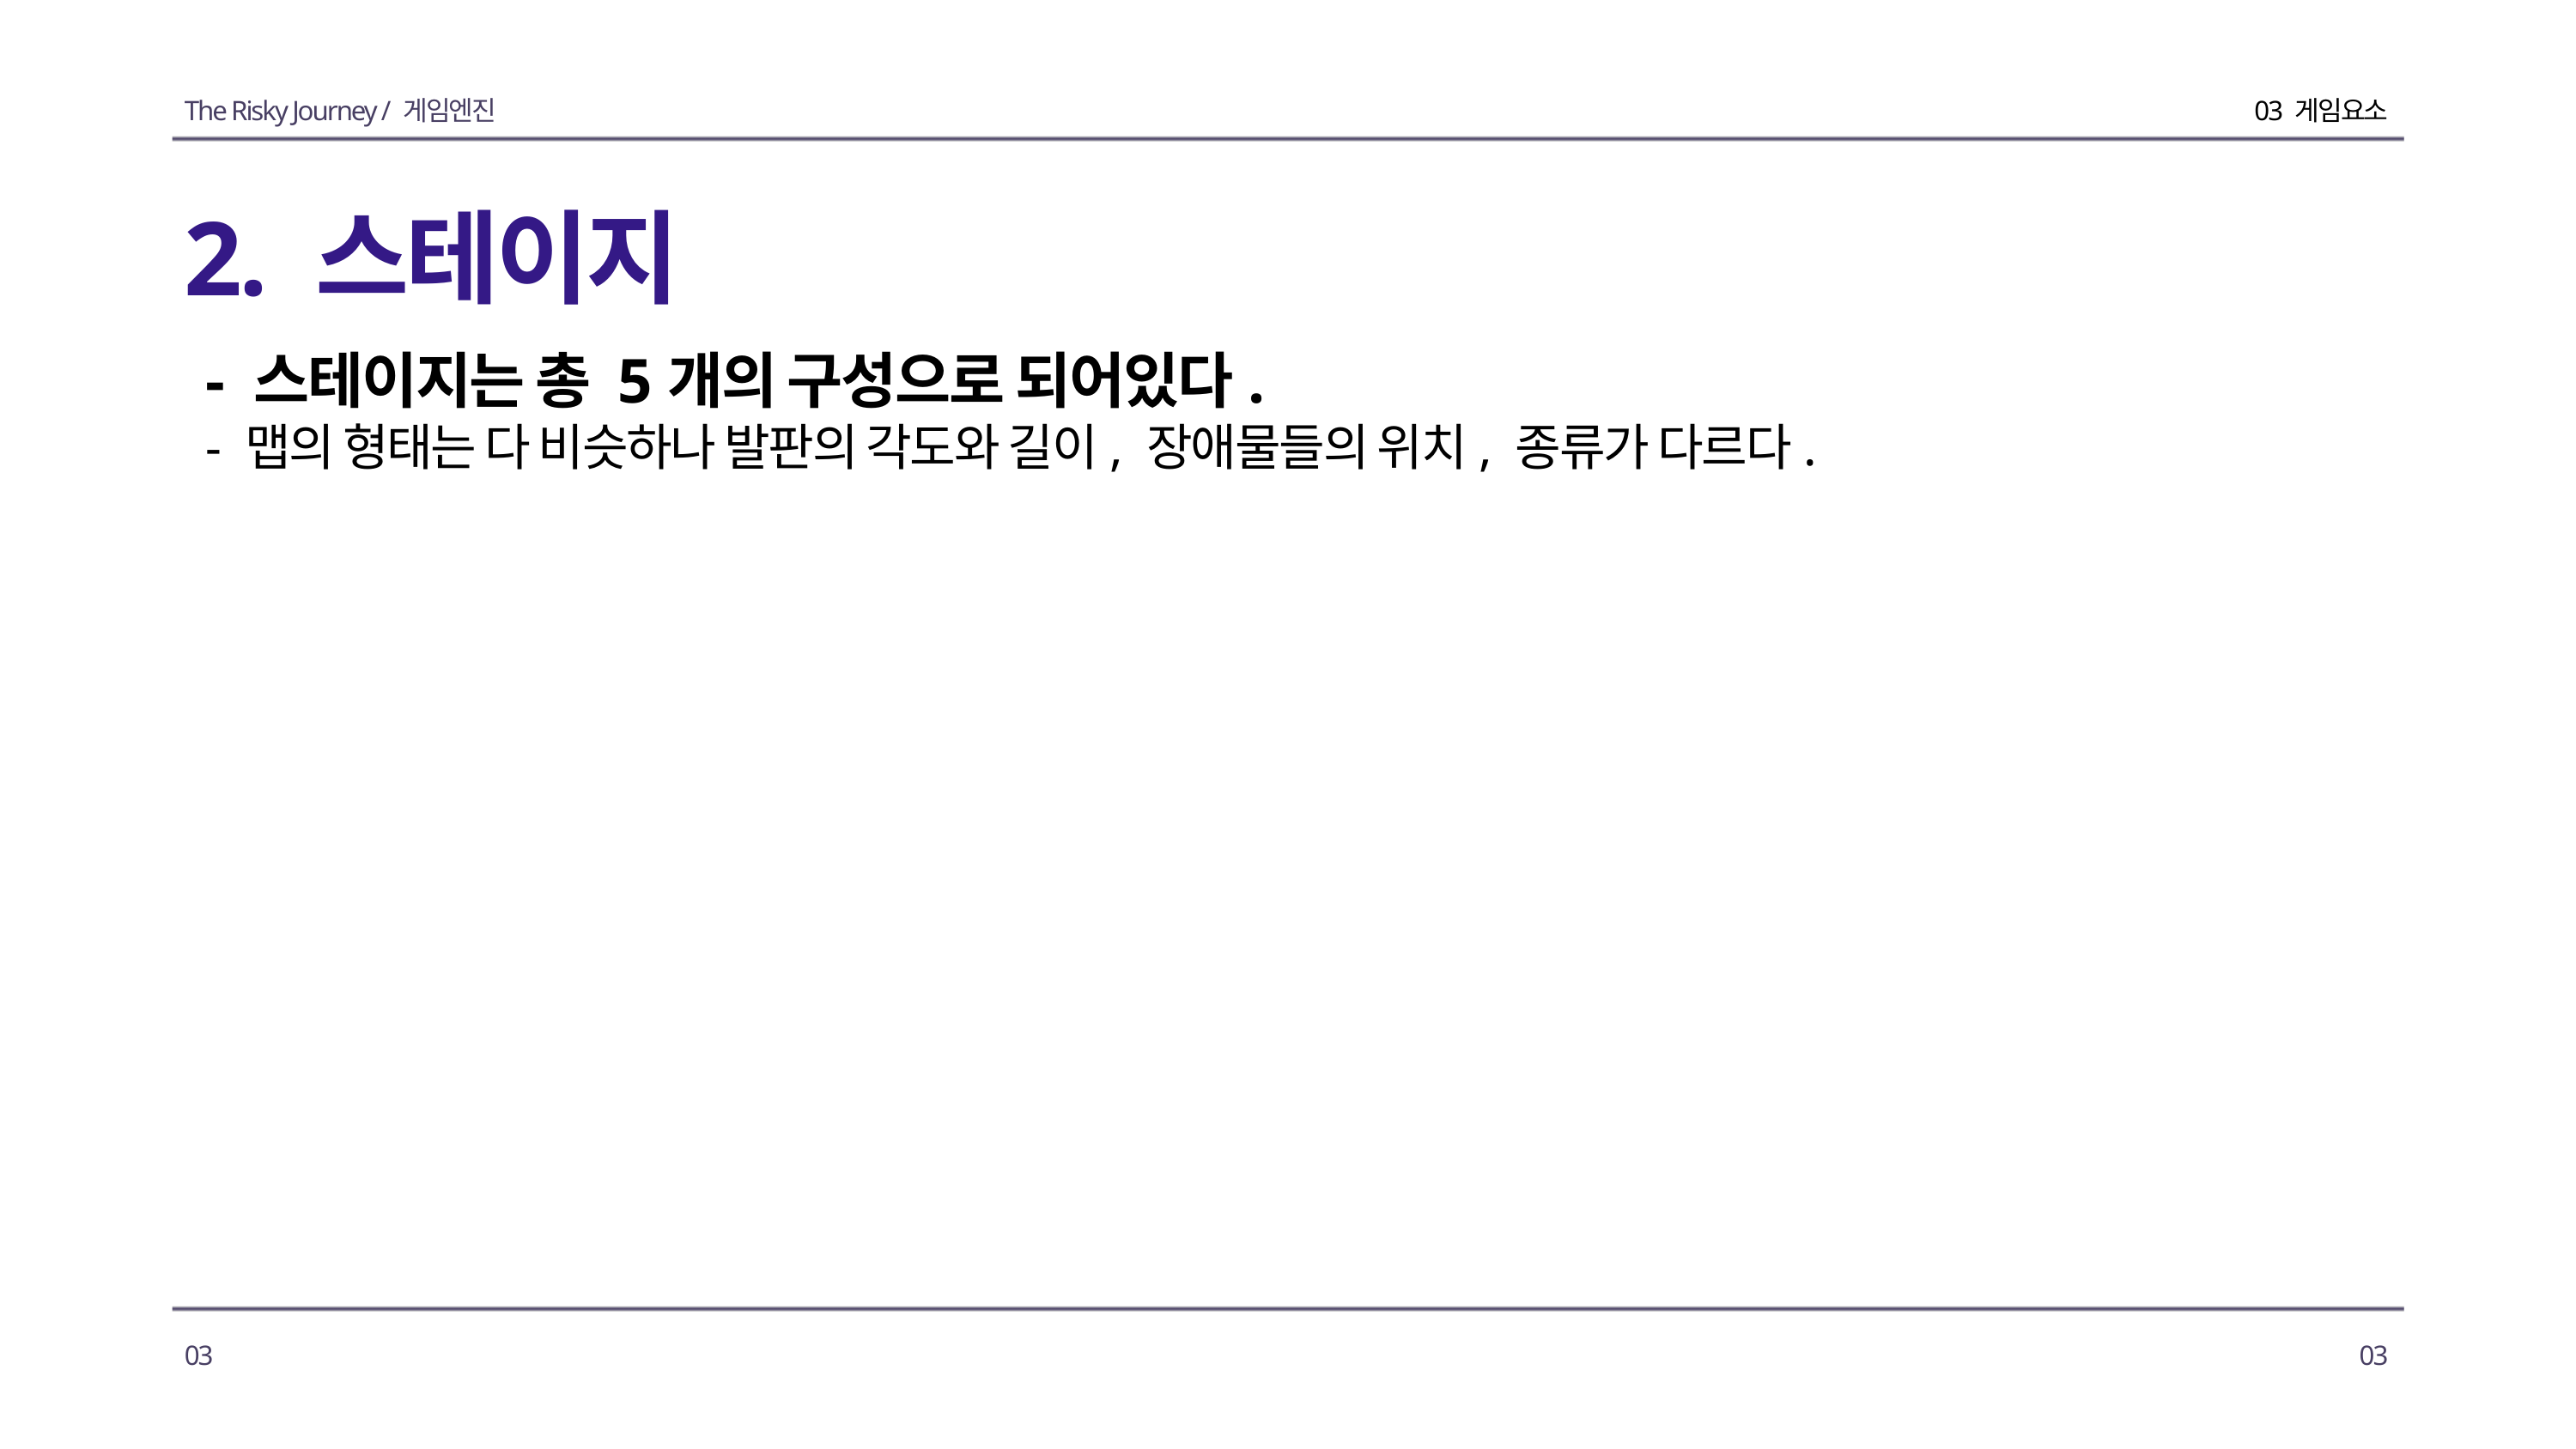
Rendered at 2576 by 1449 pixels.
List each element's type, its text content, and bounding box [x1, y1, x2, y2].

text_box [171, 132, 2404, 146]
text_box 03 게임요소 [1276, 87, 2402, 130]
text_box 03 [172, 1331, 534, 1377]
text_box - 스테이지는 총 5개의 구성으로 되어있다. - 맵의 형태는 다 비슷하나 발판의 각도와 길이, 장애물들의 위치, 종류가 다르다. [192, 336, 2576, 482]
text_box The Risky Journey / 게임엔진 [172, 87, 913, 131]
text_box 03 [2236, 1331, 2402, 1377]
text_box 2. 스테이지 [172, 187, 1569, 323]
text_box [171, 1302, 2404, 1315]
